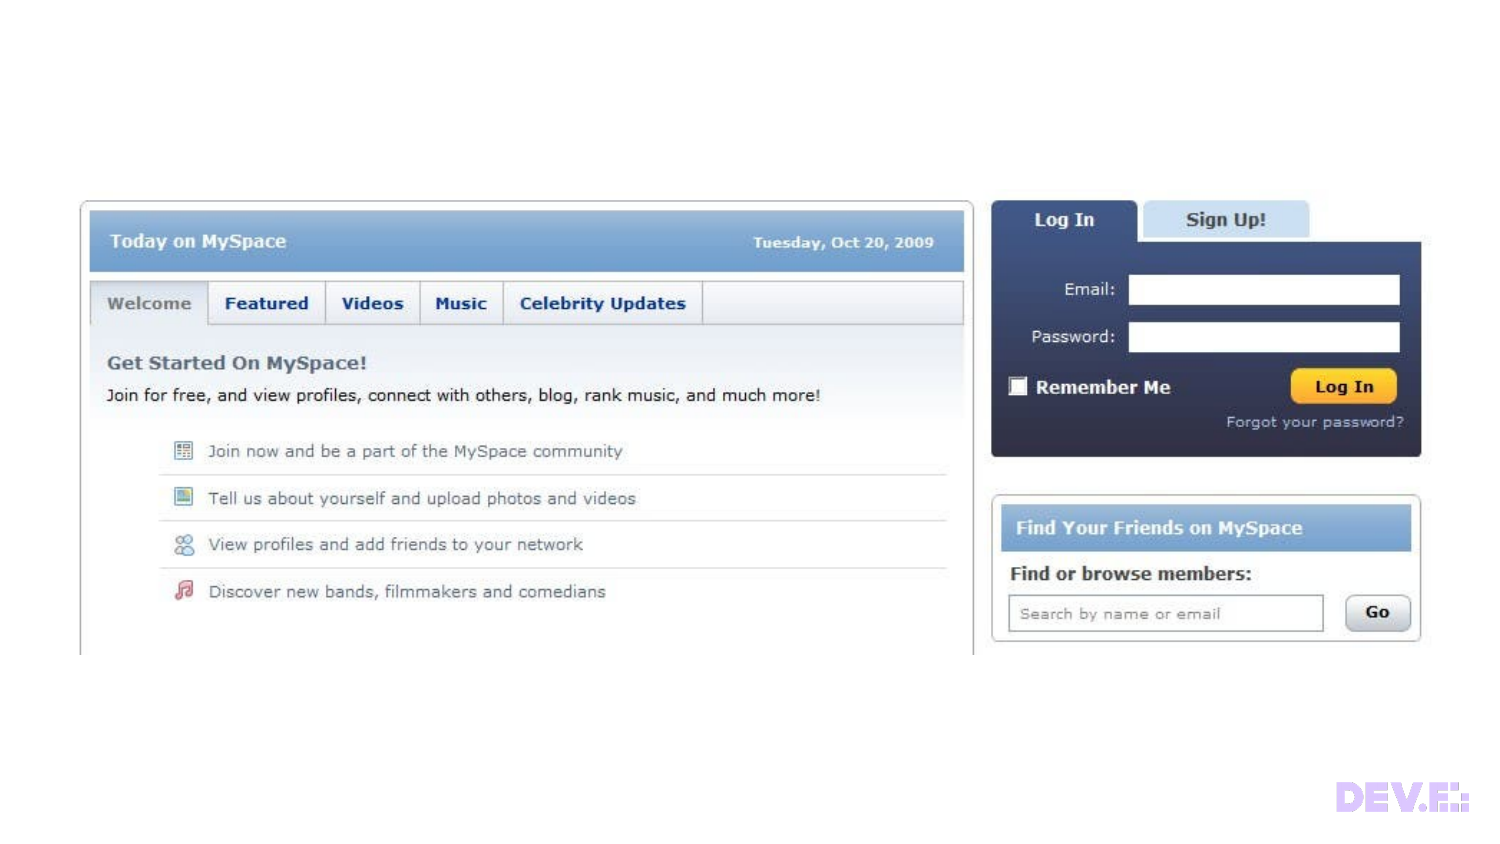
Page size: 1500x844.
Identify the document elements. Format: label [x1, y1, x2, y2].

picture [1330, 776, 1474, 818]
picture [67, 188, 1433, 655]
